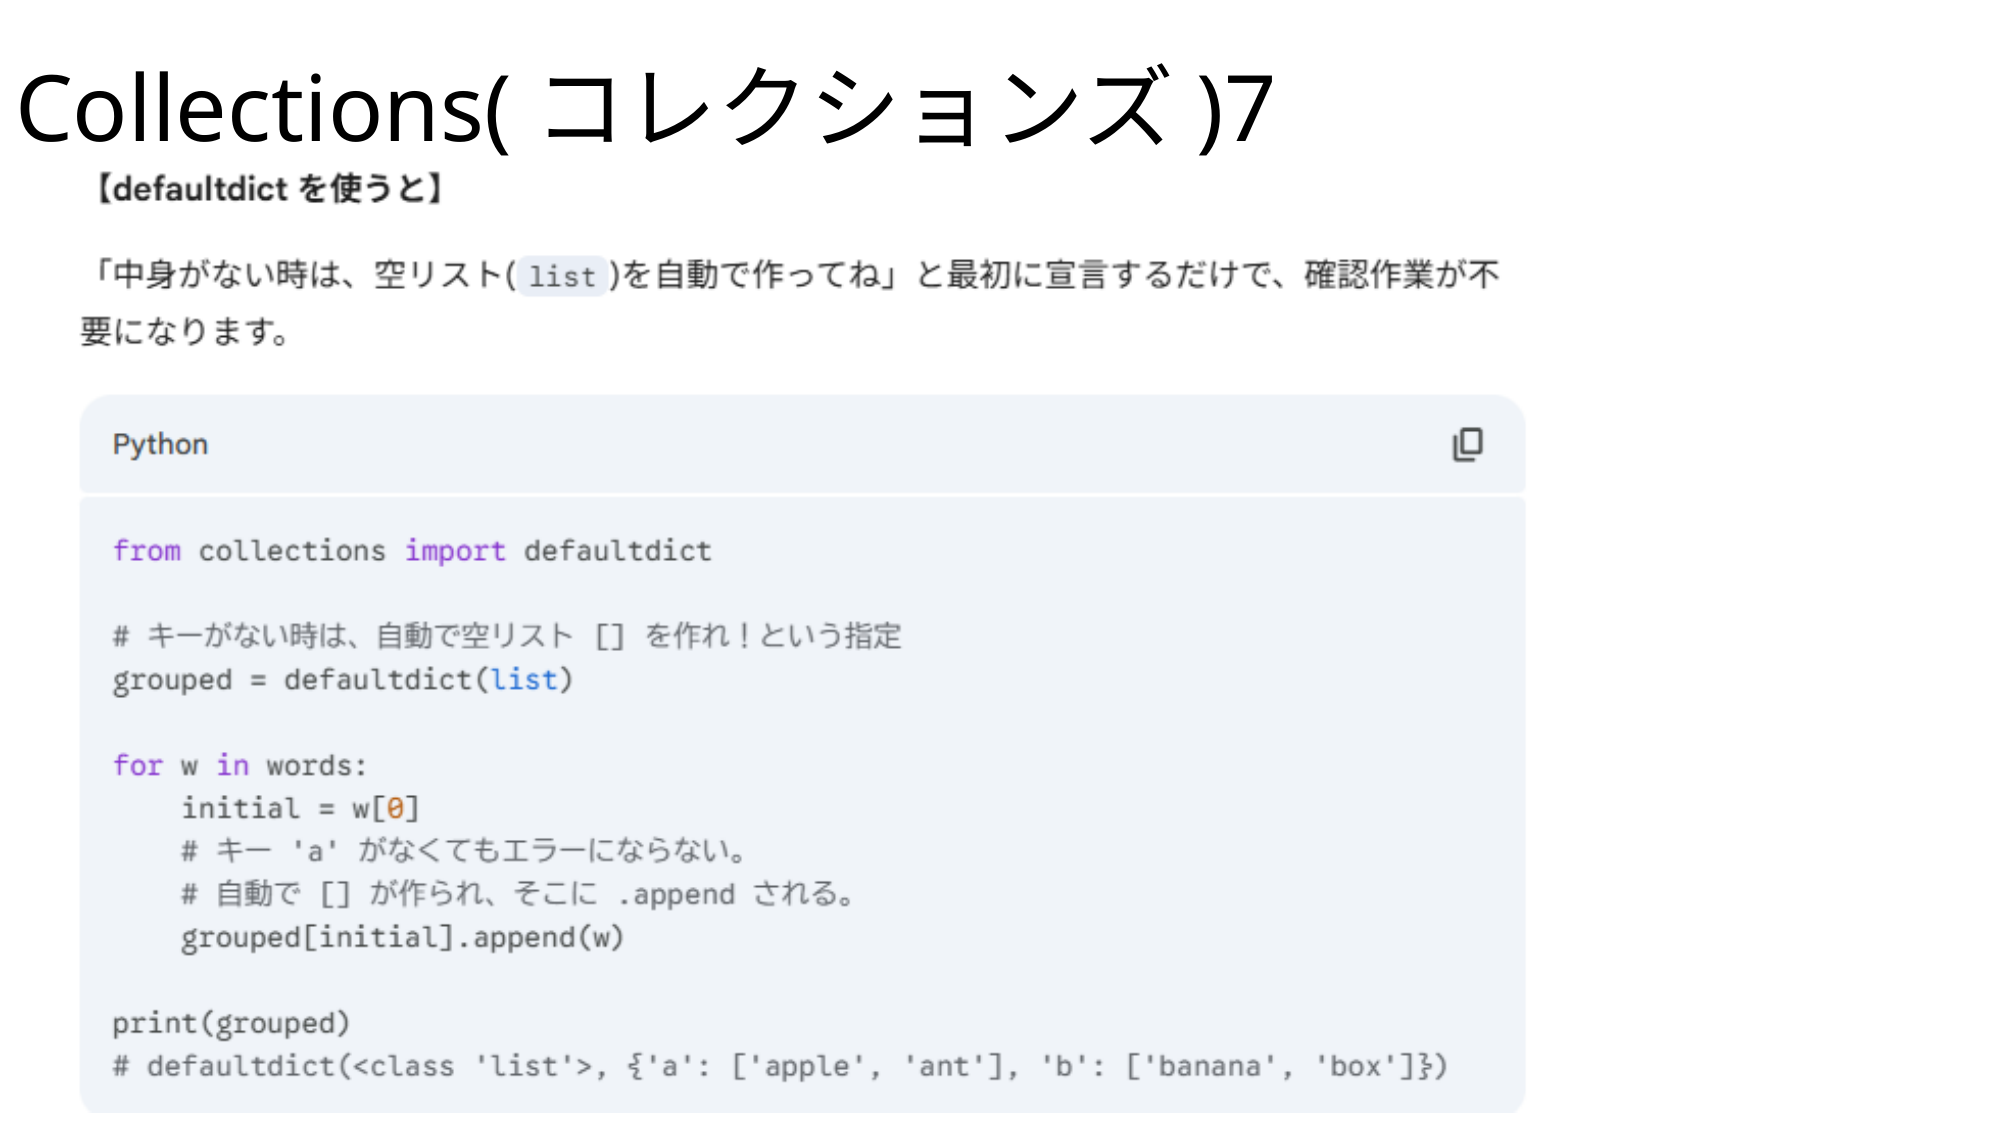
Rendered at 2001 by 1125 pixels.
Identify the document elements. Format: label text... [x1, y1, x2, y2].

title Collections(コレクションズ)7 [0, 3, 1725, 221]
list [67, 156, 1570, 1113]
